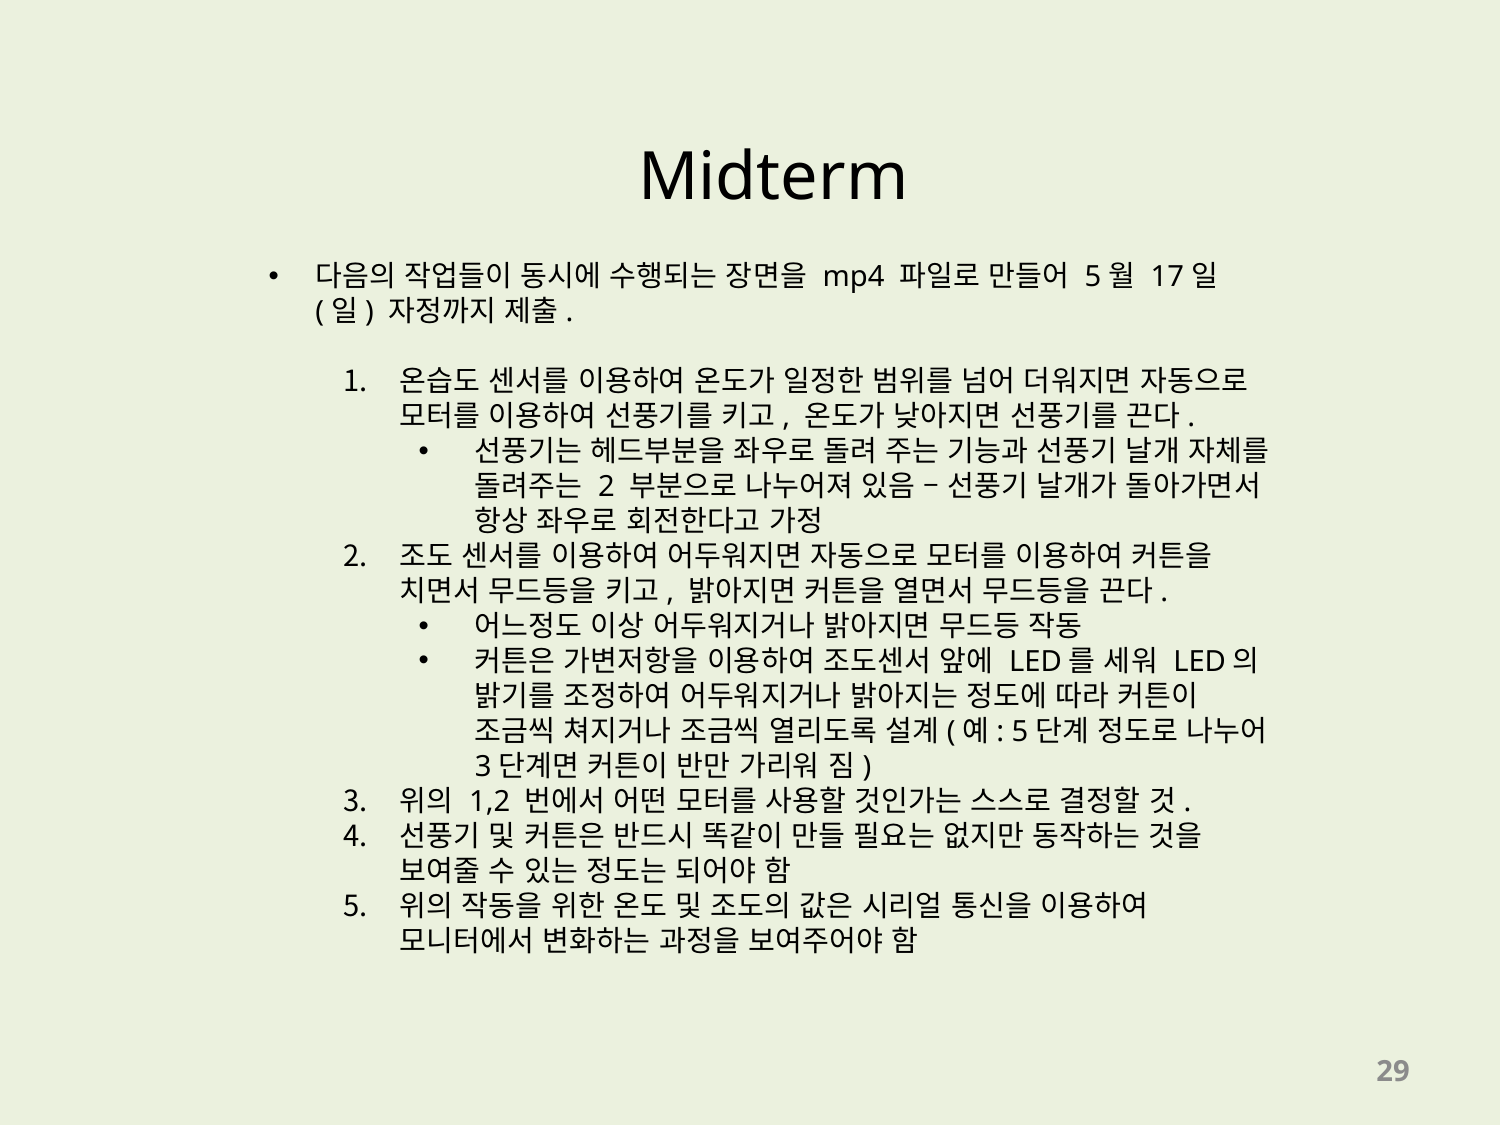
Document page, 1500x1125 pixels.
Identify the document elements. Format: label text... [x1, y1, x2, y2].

text_box Midterm 다음의 작업들이 동시에 수행되는 장면을 mp4 파일로 만들어 5월 17일(일) 자정까지 제출. 온습도 센서를 이용하여 온도가 일정한 범위를 넘어 더워지면 자동으로 모터를 이용하여 선풍기를 키고, 온도가 낮아지면 선풍기를 끈다. 선풍기는 헤드부분을 좌우로 돌려 주는 기능과 선풍기 날개 자체를 돌려주는 2 부분으로 나누어져 있음 – 선풍기 날개가 돌아가면서 항상 좌우로 회전한다고 가정 조도 센서를 이용하여 어두워지면 자동으로 모터를 이용하여 커튼을 치면서 무드등을 키고, 밝아지면 커튼을 열면서 무드등을 끈다. 어느정도 이상 어두워지거나 밝아지면 무드등 작동 커튼은 가변저항을 이용하여 조도센서 앞에 LED를 세워 LED의 밝기를 조정하여 어두워지거나 밝아지는 정도에 따라 커튼이 조금씩 쳐지거나 조금씩 열리도록 설계(예: 5단계 정도로 나누어 3단계면 커튼이 반만 가리워 짐) 위의 1,2 번에서 어떤 모터를 사용할 것인가는 스스로 결정할 것. 선풍기 및 커튼은 반드시 똑같이 만들 필요는 없지만 동작하는 것을 보여줄 수 있는 정도는 되어야 함 위의 작동을 위한 온도 및 조도의 값은 시리얼 통신을 이용하여 모니터에서 변화하는 과정을 보여주어야 함 [253, 125, 1294, 965]
slide_number 29 [1074, 1042, 1425, 1103]
